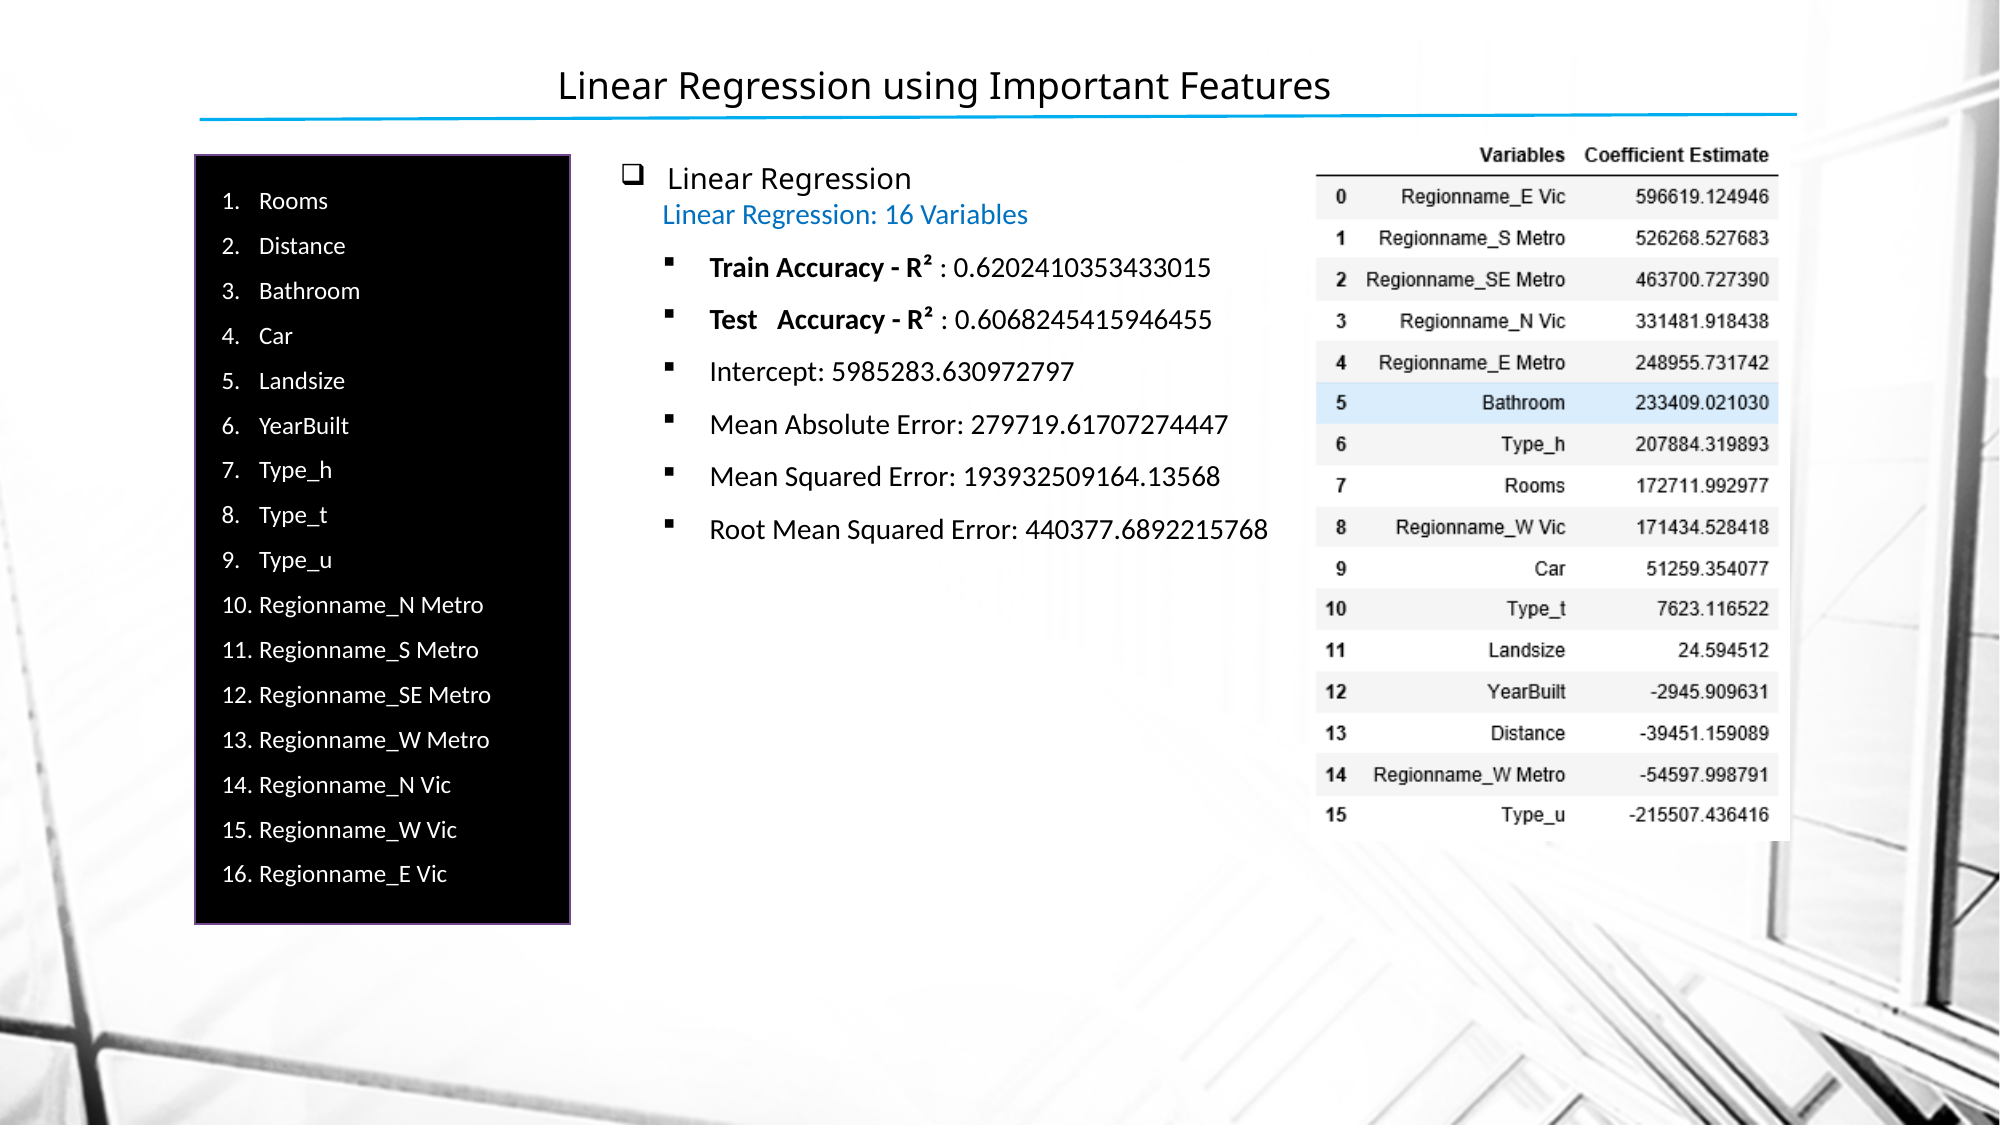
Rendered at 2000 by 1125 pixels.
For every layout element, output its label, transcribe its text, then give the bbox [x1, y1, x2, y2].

text_box Linear Regression: 16 Variables Train Accuracy - R² : 0.6202410353433015 Test Accuracy - R² : 0.6068245415946455 Intercept: 5985283.630972797 Mean Absolute Error: 279719.61707274447 Mean Squared Error: 193932509164.13568 Root Mean Squared Error: 440377.6892215768 [647, 135, 1310, 553]
text_box Rooms Distance Bathroom Car Landsize YearBuilt Type_h Type_t Type_u Regionname_N Metro Regionname_S Metro Regionname_SE Metro Regionname_W Metro Regionname_N Vic Regionname_W Vic Regionname_E Vic [206, 162, 545, 986]
picture [0, 0, 2000, 1125]
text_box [199, 114, 1797, 120]
title Linear Regression using Important Features [237, 39, 1663, 114]
text_box Linear Regression [605, 135, 647, 203]
text_box [194, 154, 571, 925]
